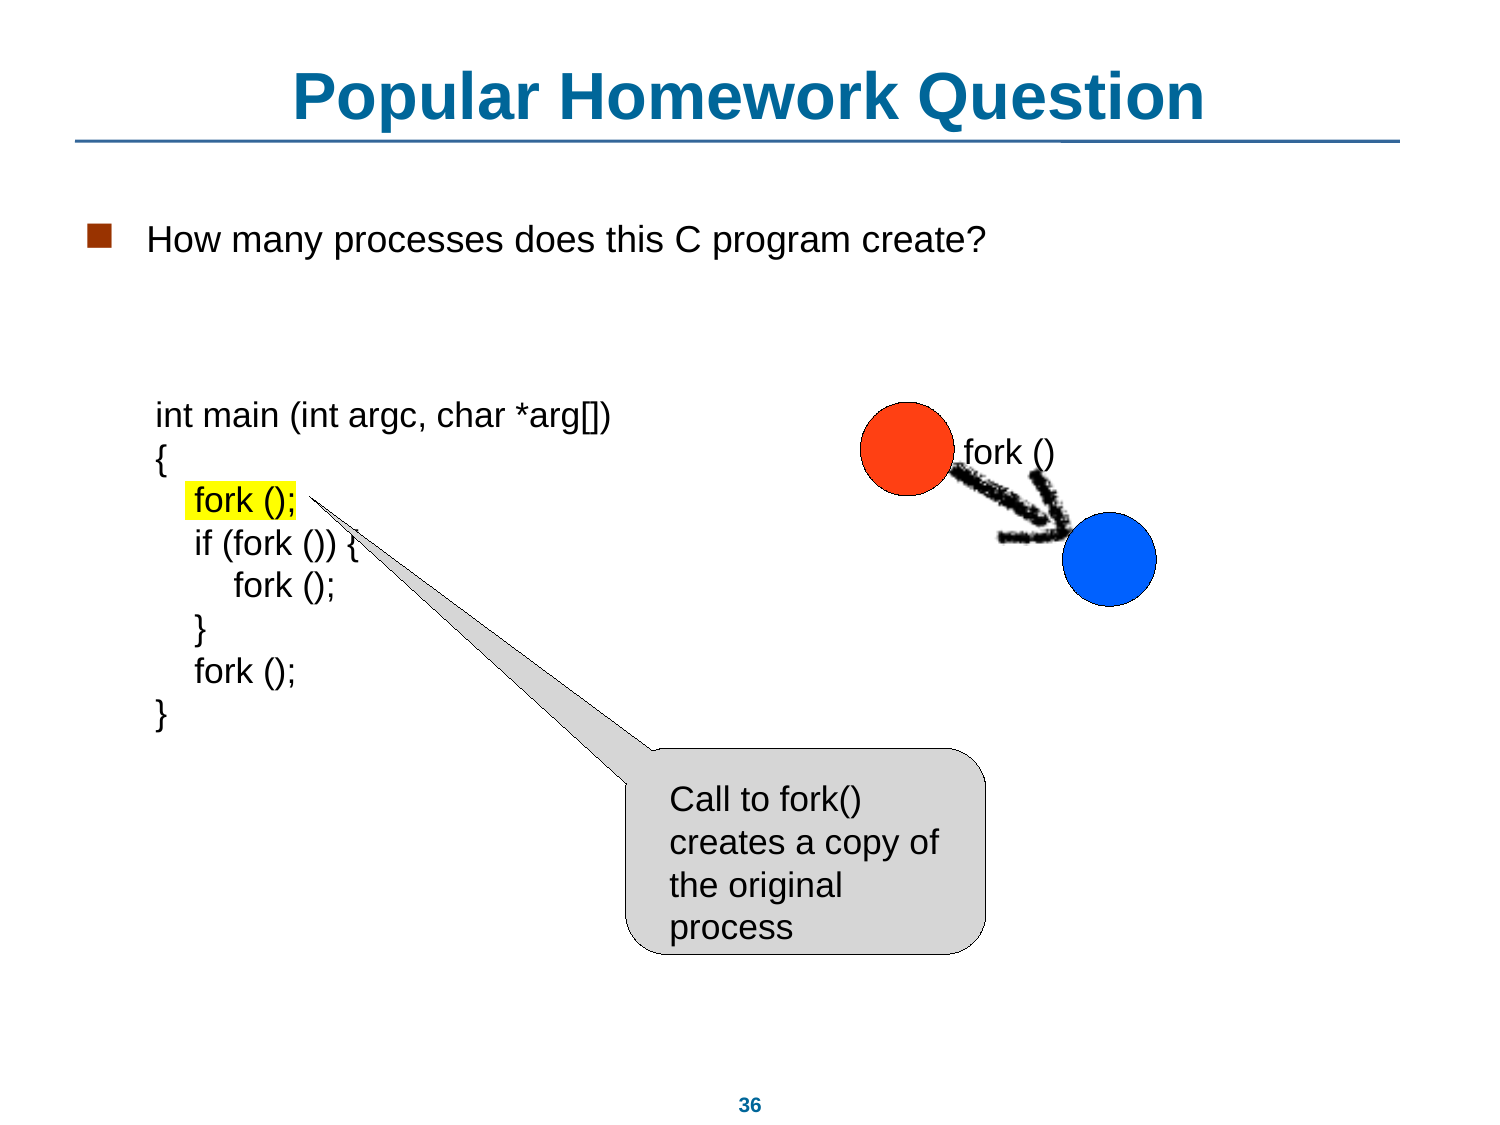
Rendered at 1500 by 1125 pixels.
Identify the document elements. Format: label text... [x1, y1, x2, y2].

text_box fork () [955, 420, 1065, 457]
text_box int main (int argc, char *arg[]) { fork (); if (fork ()) { fork (); } fork (); } [147, 384, 635, 741]
picture [942, 458, 1080, 546]
text_box [309, 496, 986, 950]
title Popular Homework Question [75, 45, 1425, 141]
list How many processes does this C program create? [75, 207, 1425, 951]
text_box [648, 950, 963, 955]
text_box [1062, 512, 1157, 607]
text_box [860, 402, 955, 496]
text_box Call to fork() creates a copy of the original process [647, 769, 978, 950]
